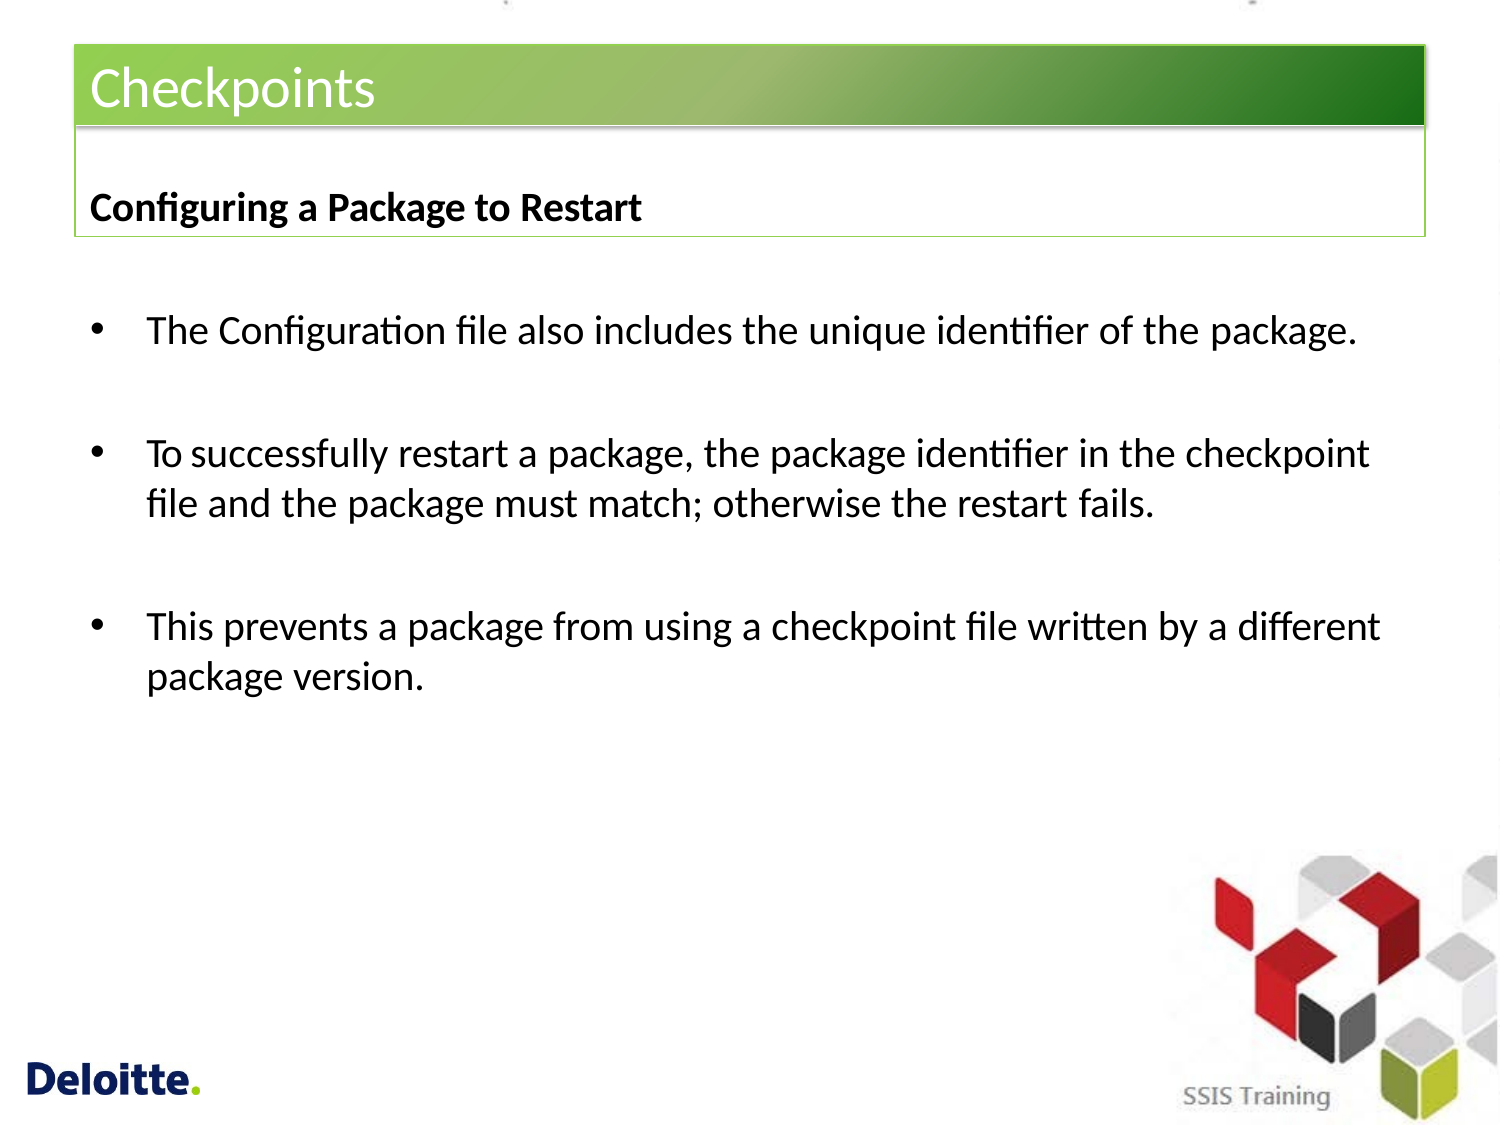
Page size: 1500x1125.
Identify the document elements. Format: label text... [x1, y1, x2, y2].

text_box [421, 40, 1433, 137]
text_box [47, 31, 421, 169]
text_box [27, 1062, 200, 1095]
text_box Configuring a Package to Restart The Configuration file also includes the unique identifier of the package. To successfully restart a package, the package identifier in the checkpoint file and the package must match; otherwise the restart fails. This prevents a package from using a checkpoint file written by a different package version. [87, 177, 1396, 699]
text_box [1, 0, 1499, 1125]
title Checkpoints [75, 45, 1425, 237]
